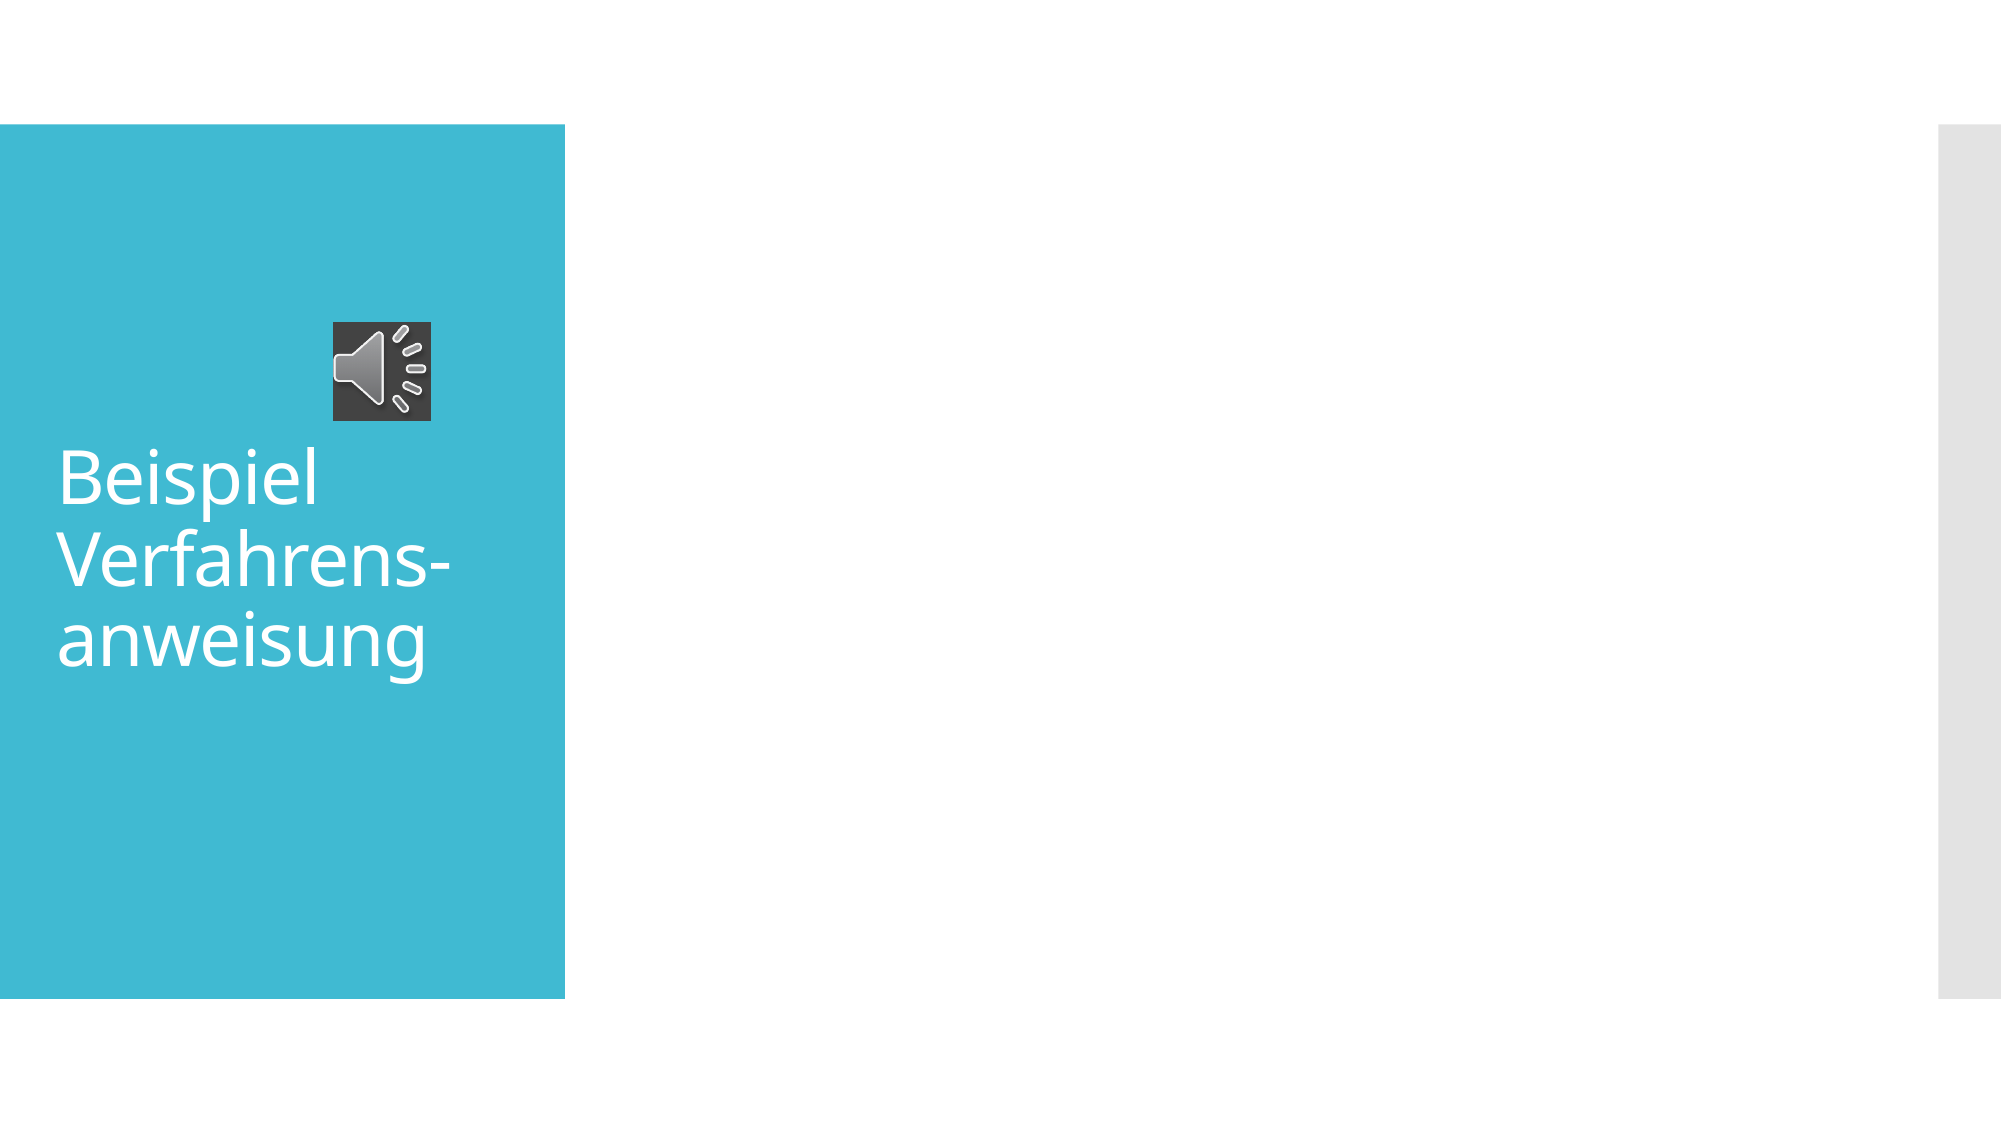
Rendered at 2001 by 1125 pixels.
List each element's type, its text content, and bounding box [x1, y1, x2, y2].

title Beispiel Verfahrens-anweisung [41, 184, 525, 940]
picture [331, 321, 433, 422]
